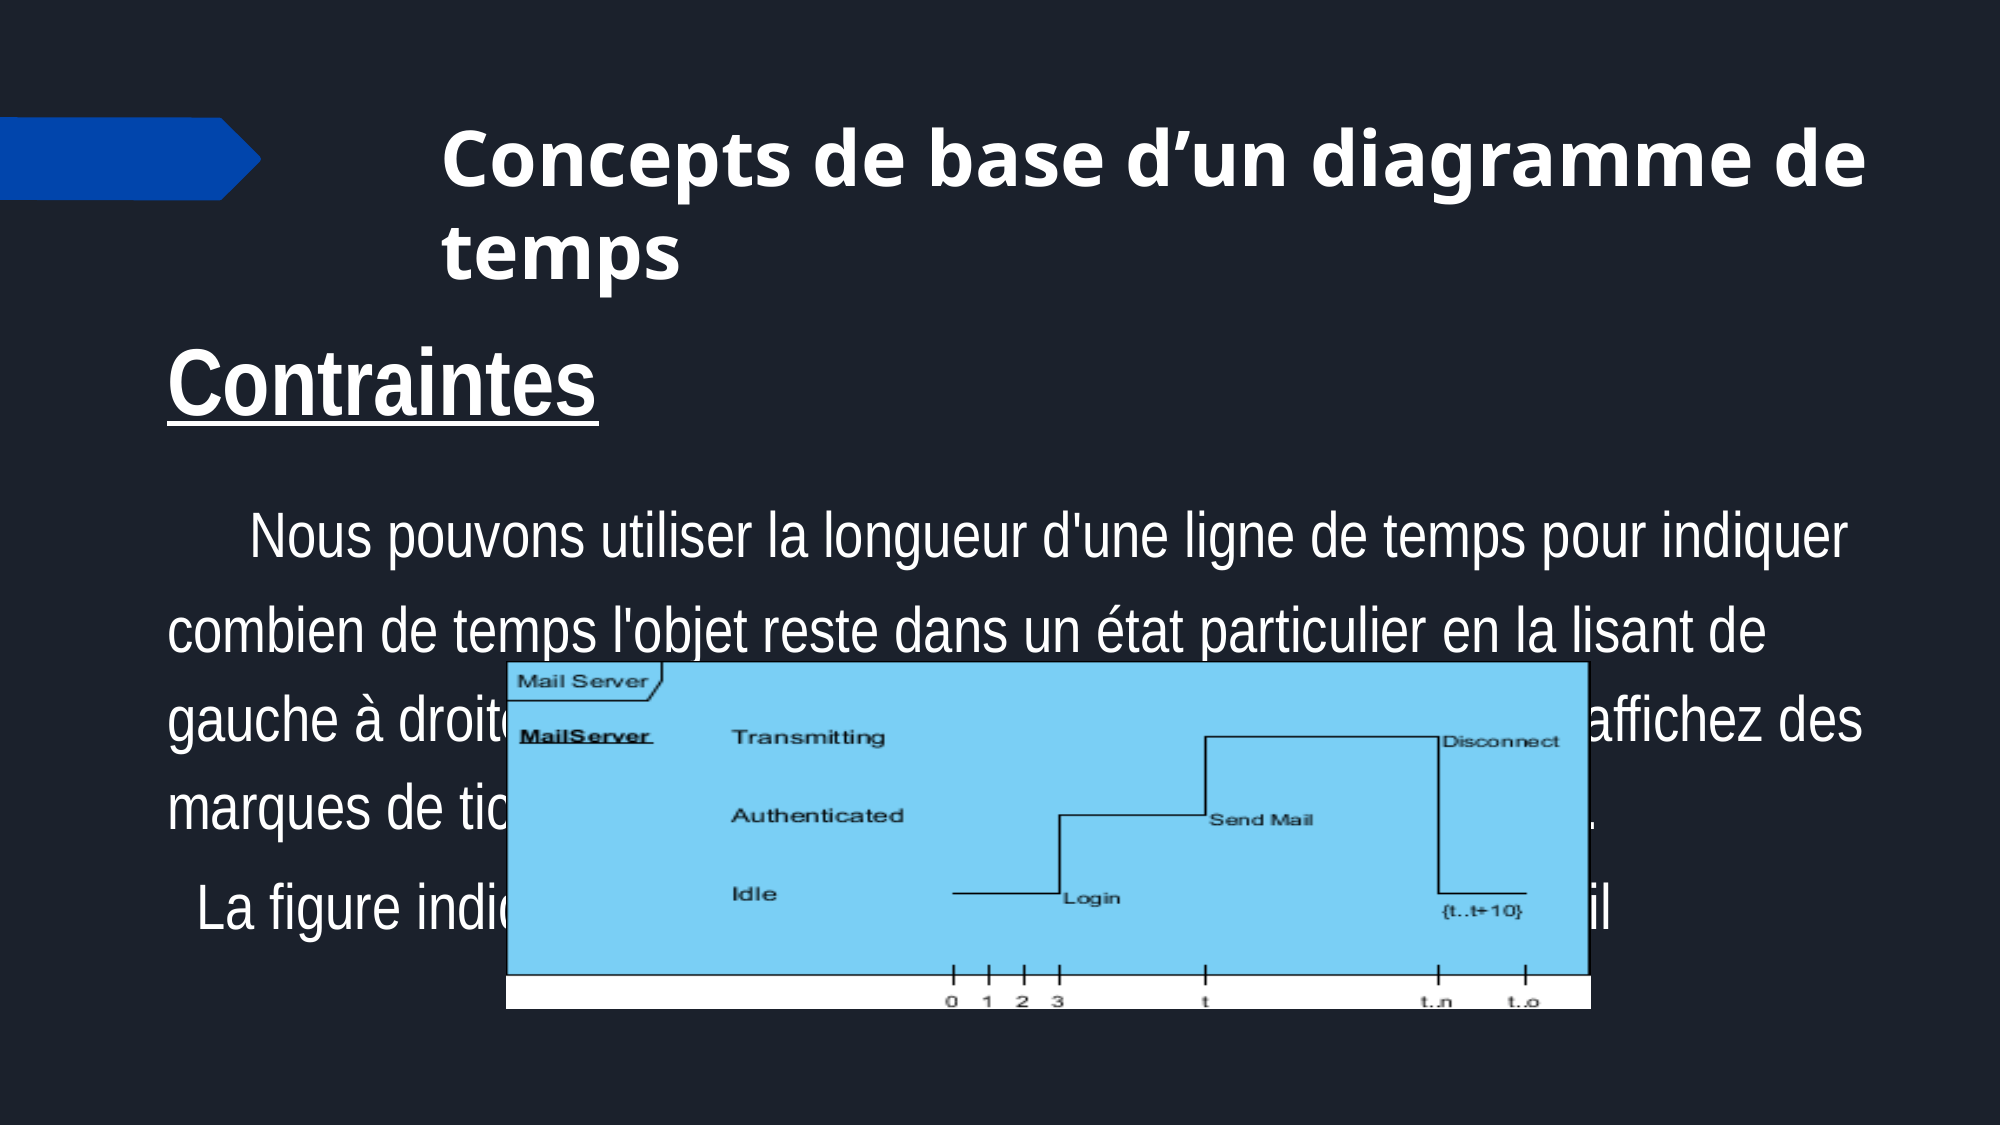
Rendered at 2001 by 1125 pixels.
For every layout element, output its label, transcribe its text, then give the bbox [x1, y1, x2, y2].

list Contraintes Nous pouvons utiliser la longueur d'une ligne de temps pour indiquer combien de temps l'objet reste dans un état particulier en la lisant de gauche à droite. Pour associer des mesures de temps, vous affichez des marques de tic-tac en ligne dans la partie inférieure du cadre. La figure indique le moment où l'événement d’envoie de mail [152, 296, 1888, 1036]
title Concepts de base d’un diagramme de temps [425, 102, 1888, 296]
picture [506, 660, 1592, 1009]
